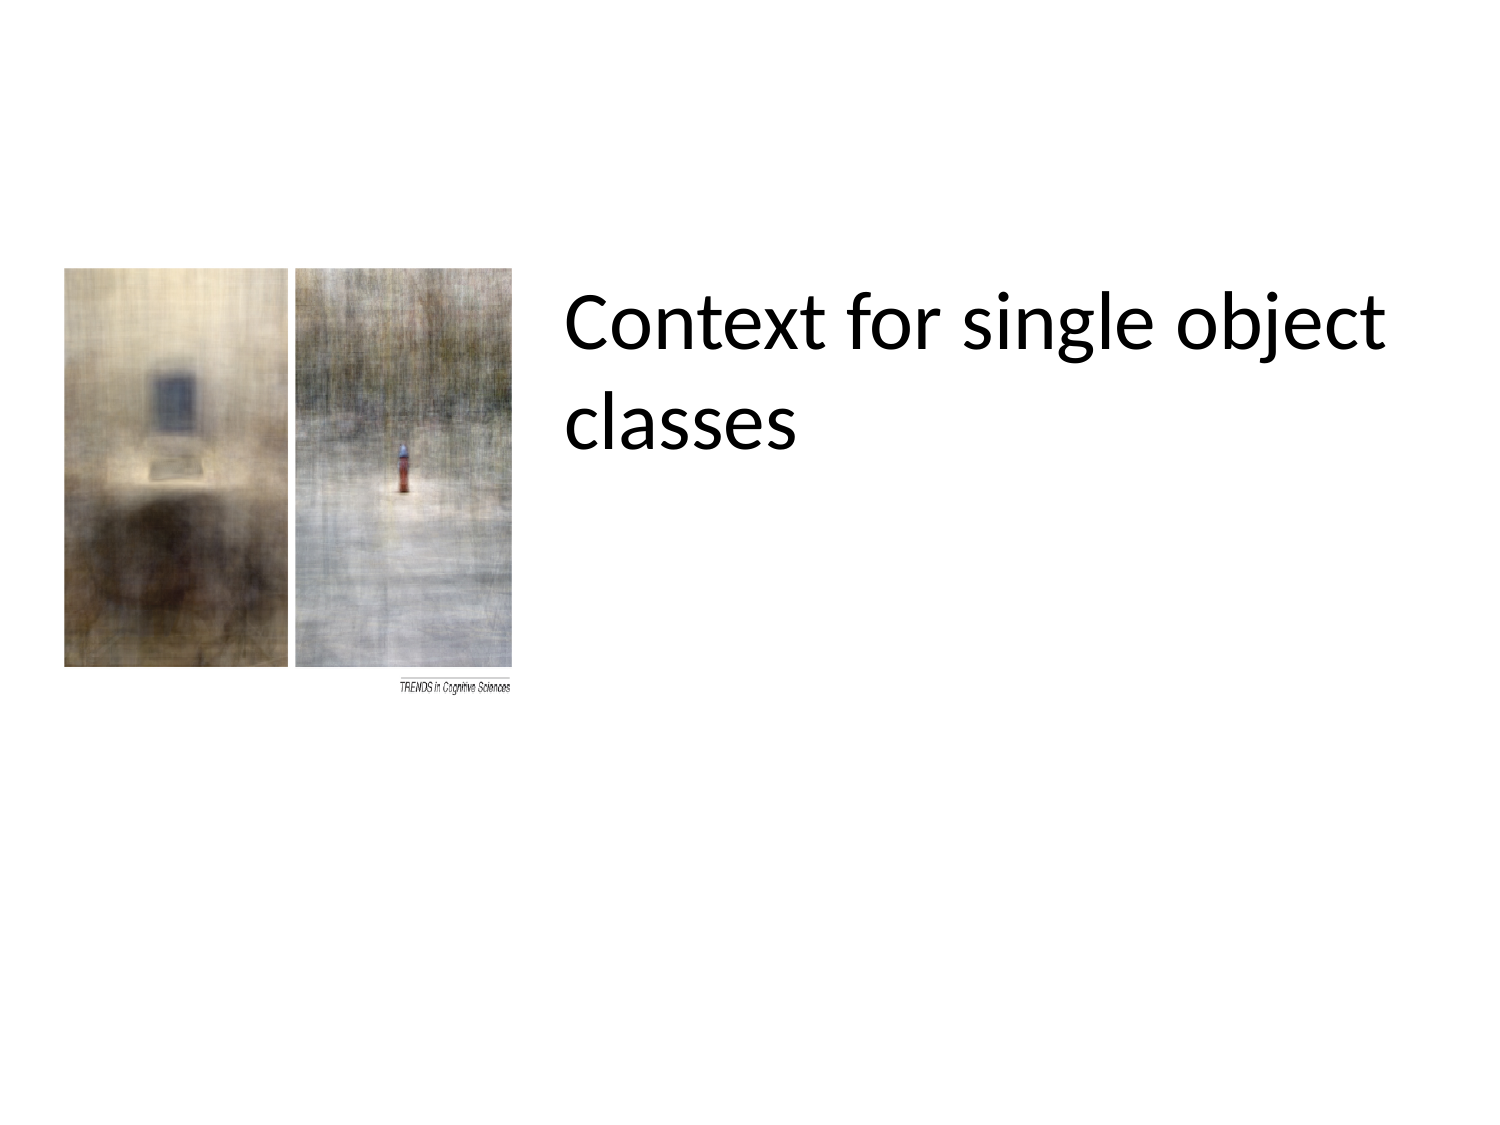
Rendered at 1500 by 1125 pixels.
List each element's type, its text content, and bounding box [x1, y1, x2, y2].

text_box Context for single object classes [549, 258, 1425, 474]
picture [62, 265, 513, 701]
